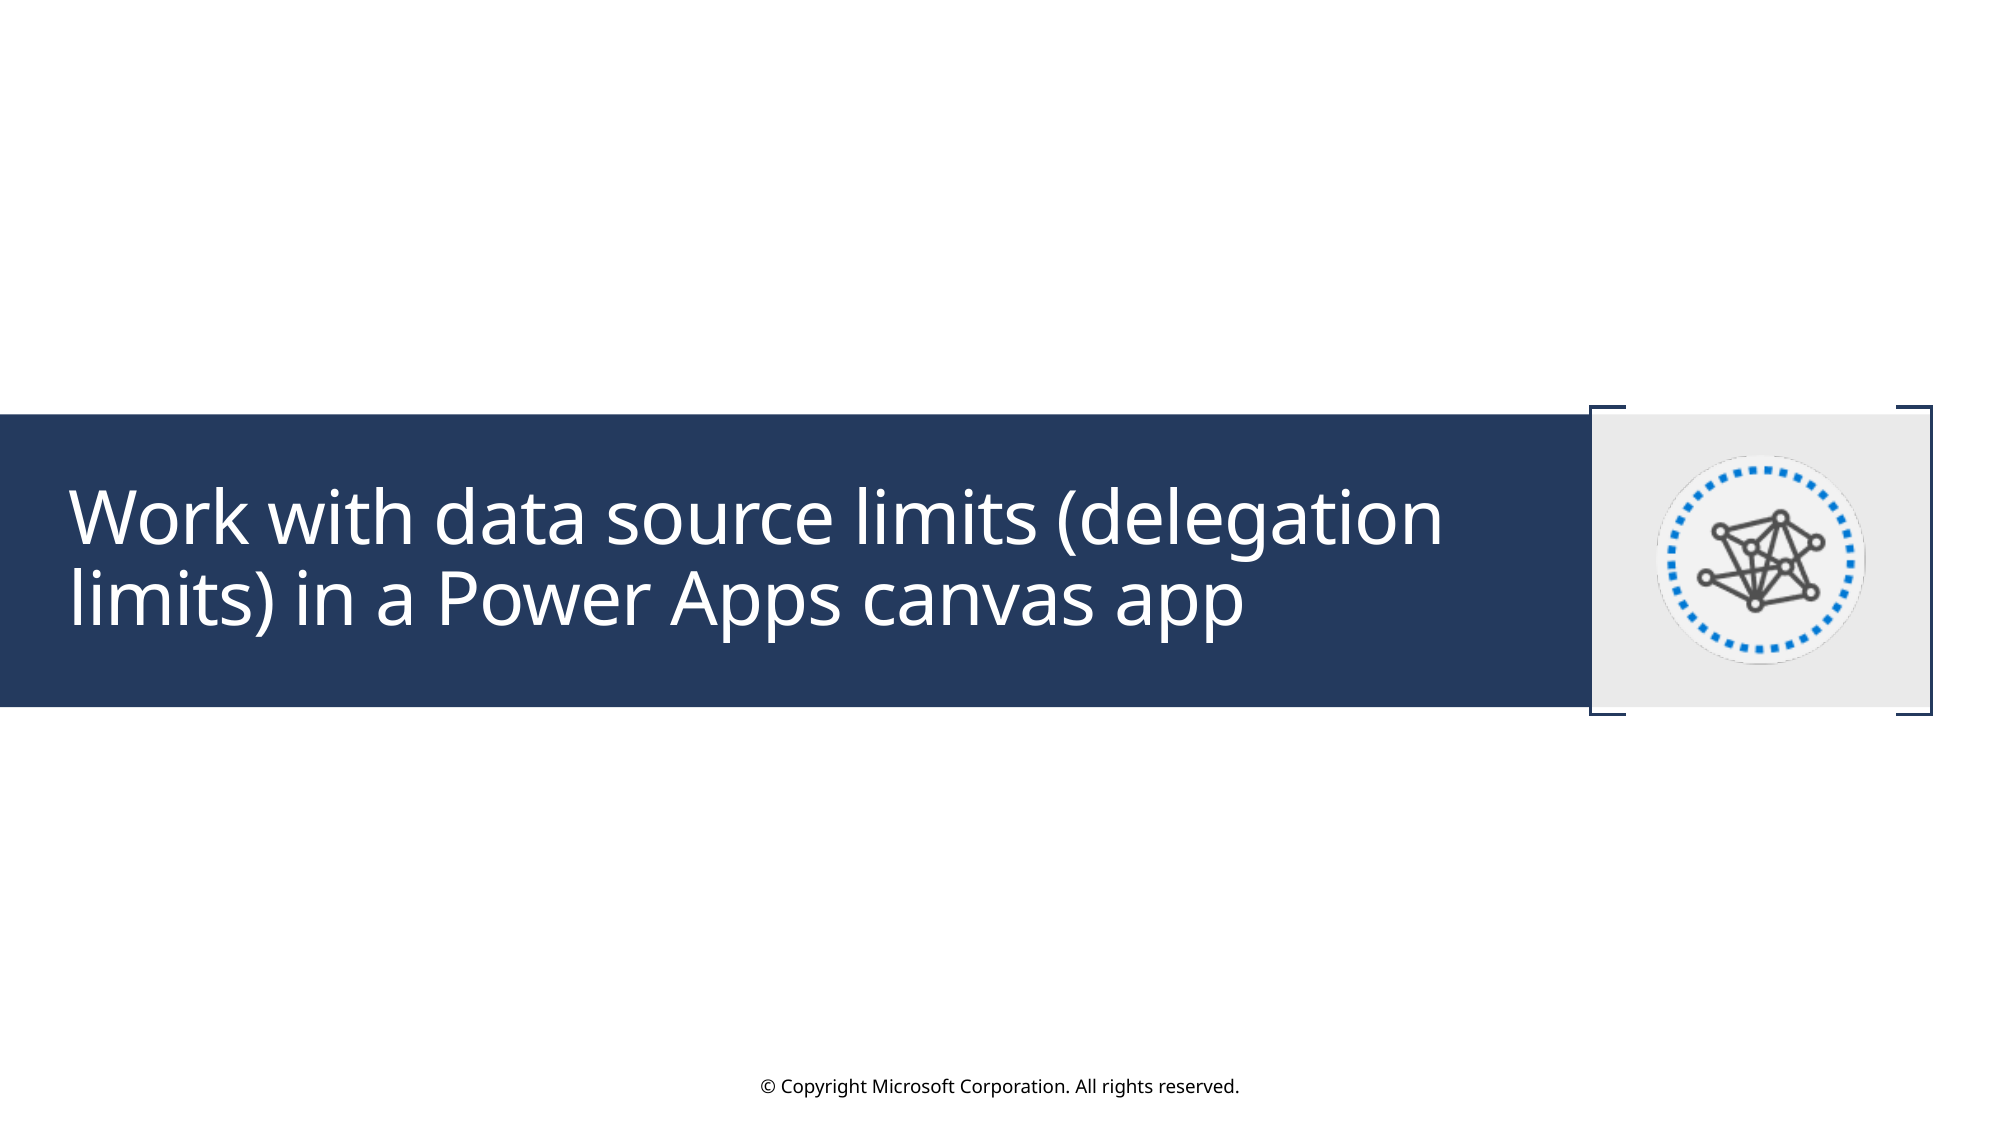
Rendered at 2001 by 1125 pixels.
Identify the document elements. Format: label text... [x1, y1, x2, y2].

picture [1656, 455, 1867, 667]
title Work with data source limits (delegation limits) in a Power Apps canvas app [68, 414, 1577, 708]
